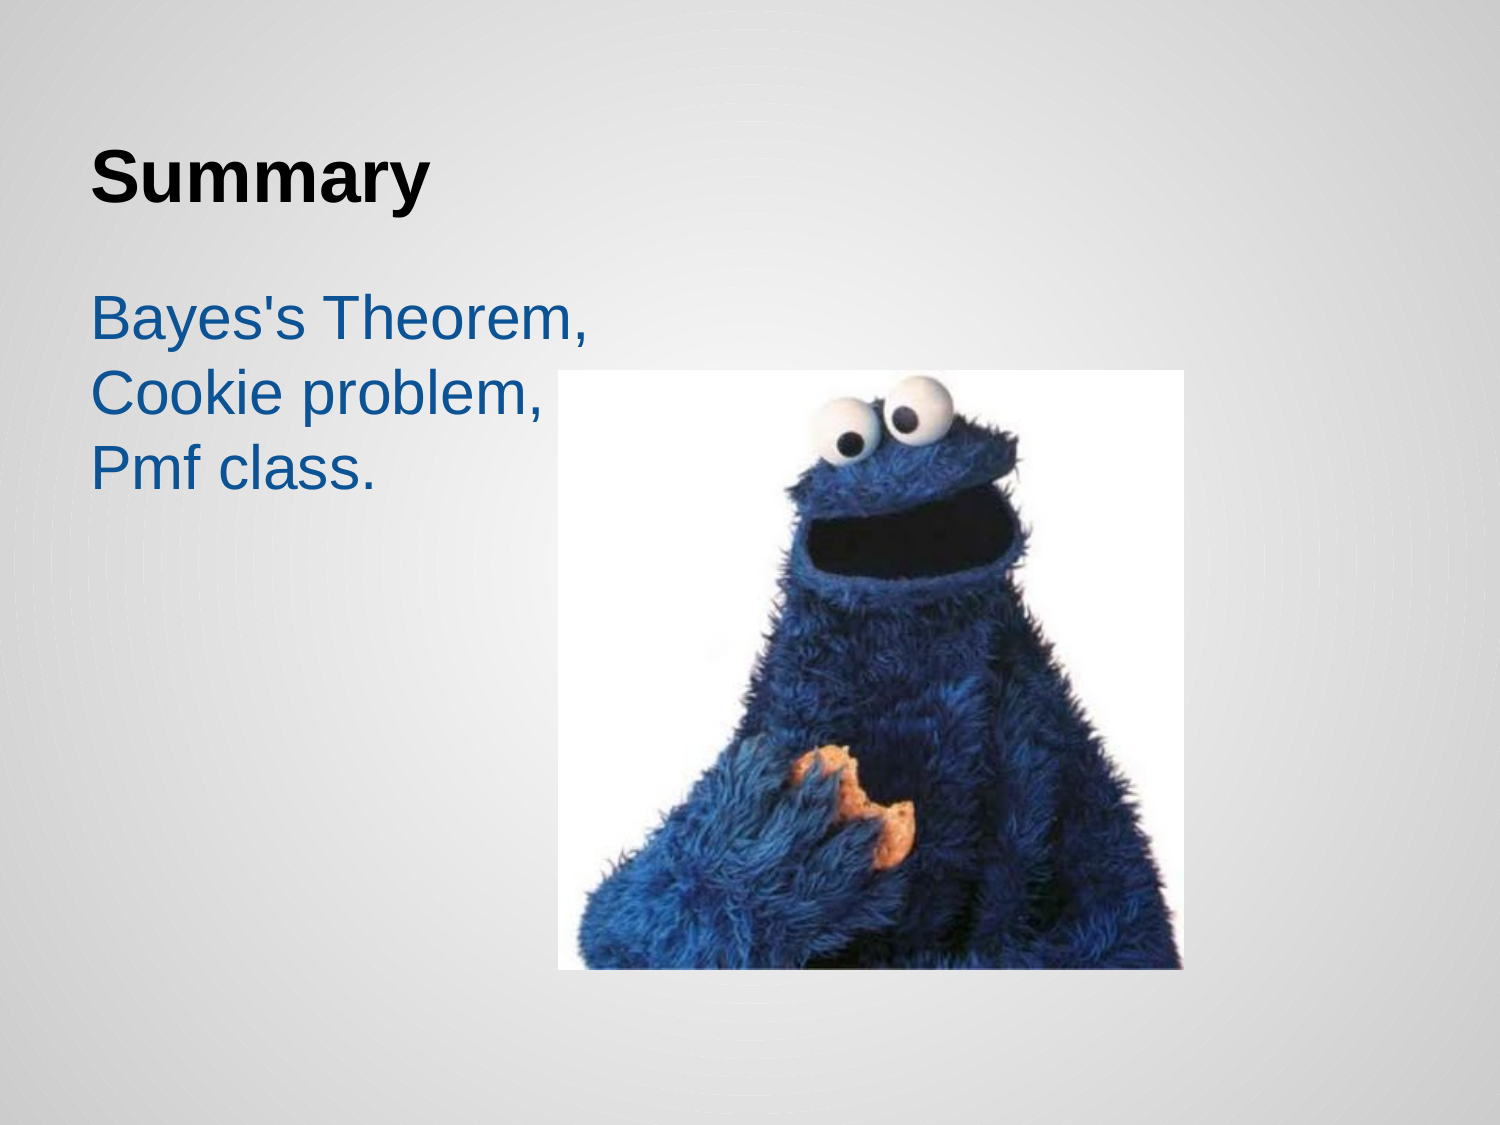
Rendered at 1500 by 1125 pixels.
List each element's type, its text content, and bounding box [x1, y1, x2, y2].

list Bayes's Theorem, Cookie problem, Pmf class. [75, 262, 1425, 1078]
picture [557, 370, 1184, 970]
title Summary [75, 45, 1425, 233]
